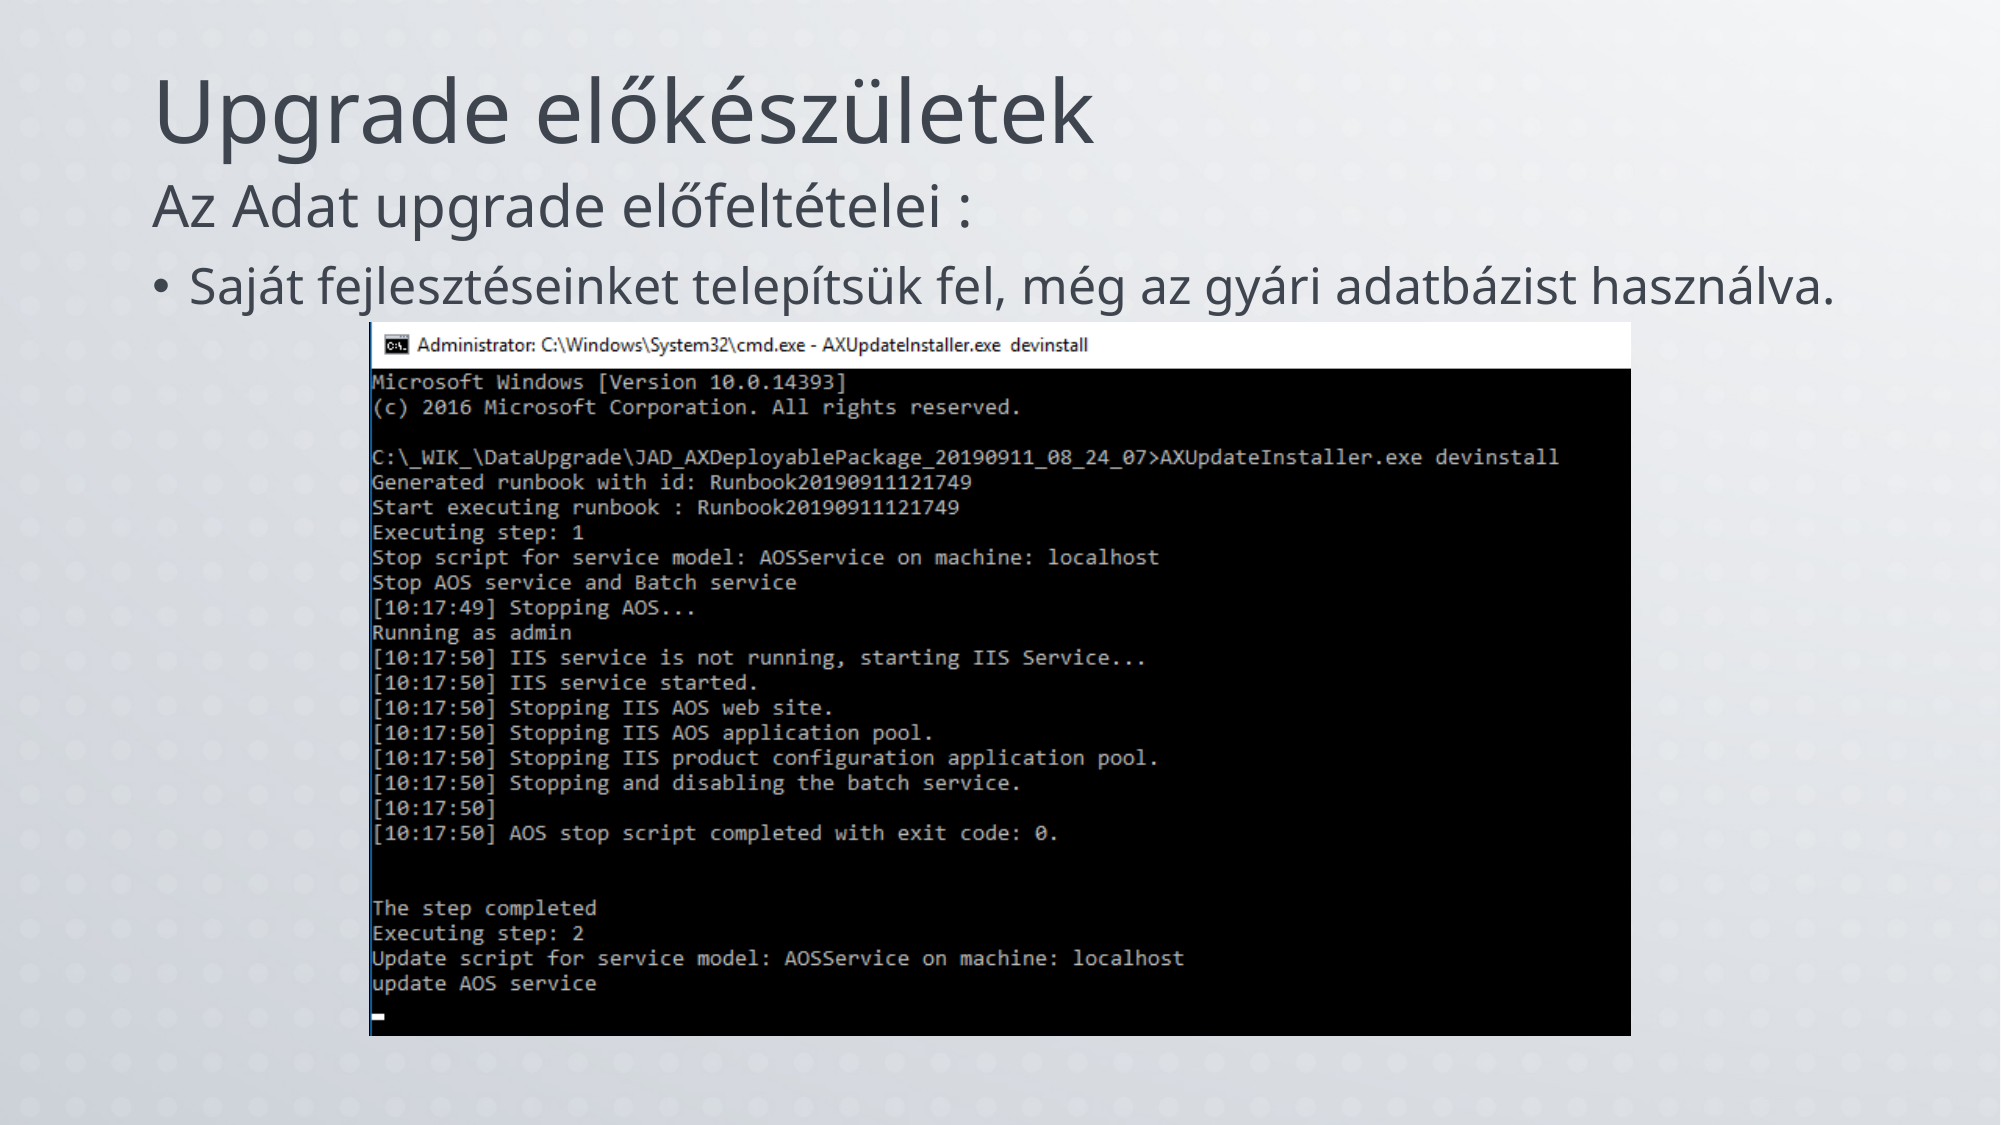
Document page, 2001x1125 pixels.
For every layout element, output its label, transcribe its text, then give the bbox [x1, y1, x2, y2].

text_box Az Adat upgrade előfeltételei : Saját fejlesztéseinket telepítsük fel, még az gyári adatbázist használva. [137, 169, 1863, 1014]
title Upgrade előkészületek [137, 59, 1863, 169]
picture [0, 0, 2001, 1125]
